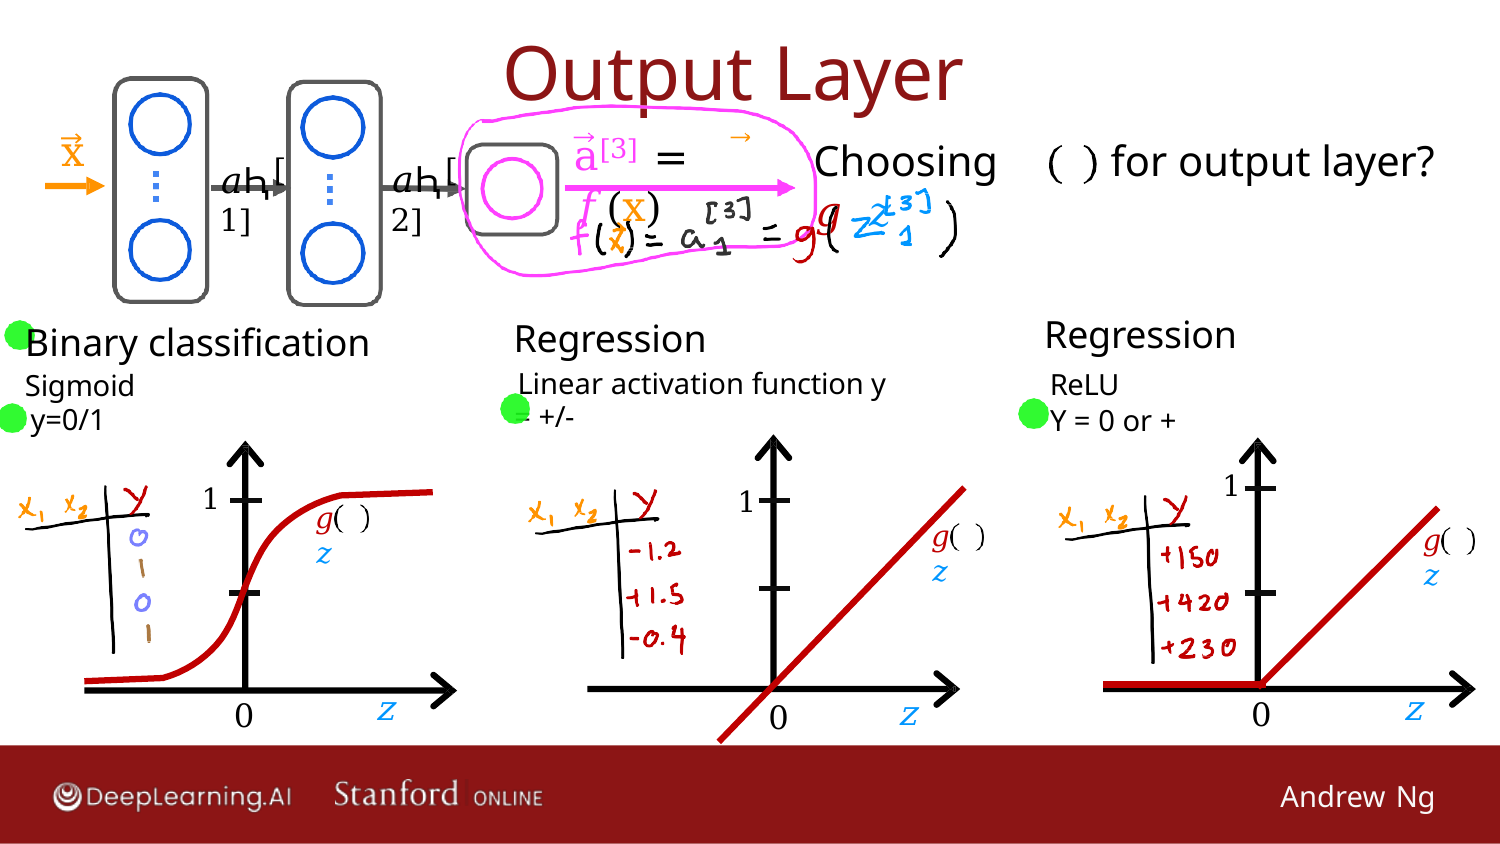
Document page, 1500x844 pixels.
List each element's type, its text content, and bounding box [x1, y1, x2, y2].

text_box for output layer? [1108, 132, 1464, 185]
picture [4, 320, 35, 351]
text_box 0 [1249, 700, 1272, 733]
picture [51, 770, 293, 825]
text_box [1238, 437, 1279, 503]
text_box Regression ReLU Y = 0 or + [1042, 296, 1253, 438]
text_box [715, 484, 985, 488]
text_box 0 [231, 718, 255, 735]
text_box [715, 672, 985, 746]
text_box Binary classification Sigmoid y=0/1 [23, 314, 397, 392]
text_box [527, 489, 1236, 665]
title Output Layer [500, 23, 1000, 132]
text_box [1449, 699, 1464, 708]
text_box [44, 76, 839, 307]
text_box Regression Linear activation function y = +/- [511, 308, 895, 392]
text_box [0, 393, 1049, 434]
text_box z [1401, 699, 1421, 728]
picture [335, 779, 544, 814]
text_box [1087, 146, 1097, 183]
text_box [18, 484, 458, 710]
picture [851, 187, 957, 258]
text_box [1099, 504, 1476, 691]
text_box [587, 685, 710, 693]
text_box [80, 441, 437, 693]
text_box z [373, 718, 393, 728]
text_box Choosing 𝑔 𝑧 [843, 132, 1087, 235]
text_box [754, 441, 793, 482]
footer Andrew Ng [1277, 774, 1445, 844]
text_box 1 [1220, 465, 1233, 488]
